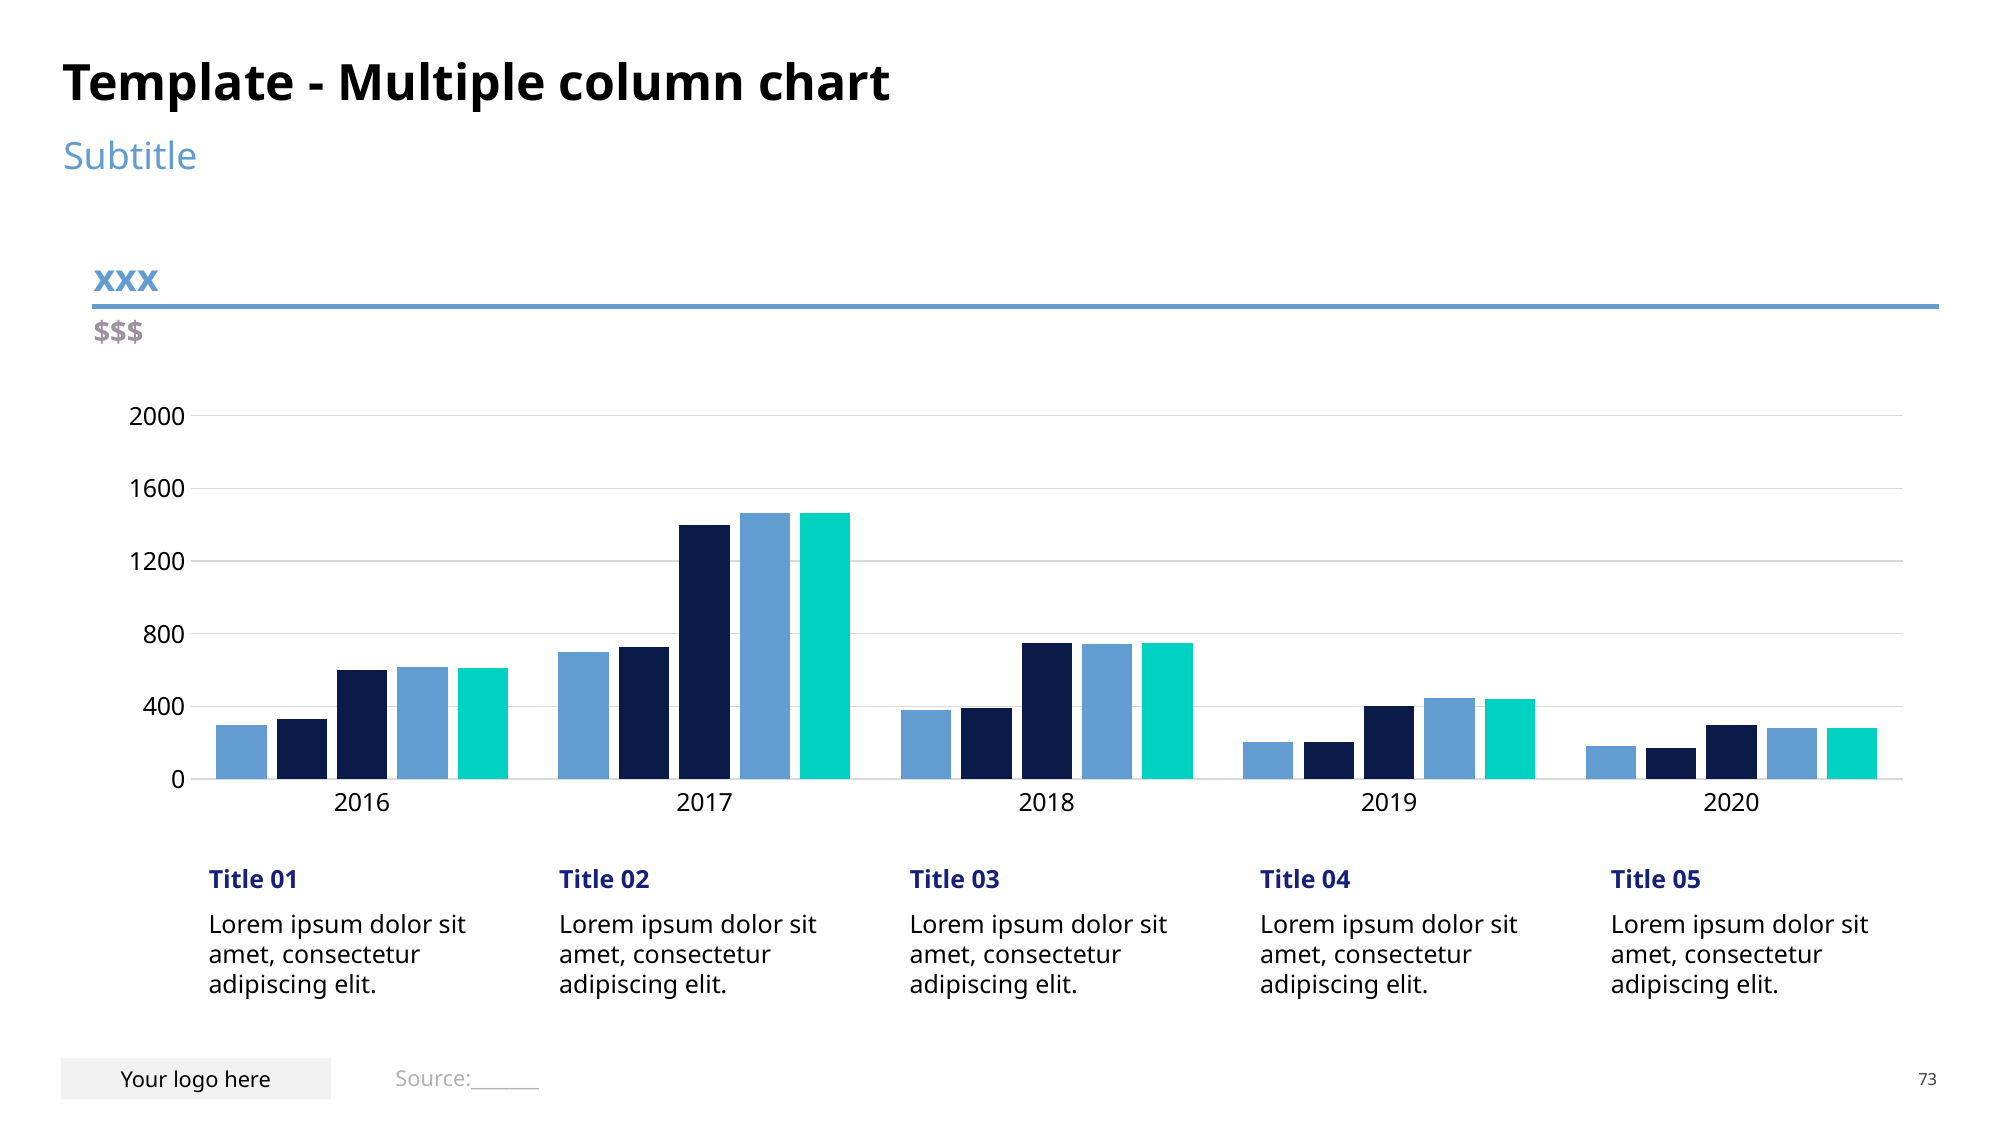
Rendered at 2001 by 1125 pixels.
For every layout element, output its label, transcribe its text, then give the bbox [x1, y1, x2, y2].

text_box Lorem ipsum dolor sit amet, consectetur adipiscing elit. [1610, 901, 1904, 1037]
text_box Lorem ipsum dolor sit amet, consectetur adipiscing elit. [559, 901, 853, 1037]
chart [91, 392, 1904, 836]
list Subtitle [63, 143, 1937, 227]
text_box Lorem ipsum dolor sit amet, consectetur adipiscing elit. [208, 901, 502, 1037]
text_box Title 01 [208, 856, 416, 901]
text_box Lorem ipsum dolor sit amet, consectetur adipiscing elit. [1260, 901, 1554, 1037]
text_box $$$ [93, 313, 292, 364]
text_box Lorem ipsum dolor sit amet, consectetur adipiscing elit. [909, 901, 1203, 1037]
title Template - Multiple column chart [63, 62, 1937, 143]
text_box Title 05 [1610, 856, 1818, 901]
text_box Title 03 [909, 856, 1117, 901]
text_box Title 04 [1260, 856, 1467, 901]
text_box Title 02 [559, 856, 766, 901]
text_box xxx [93, 248, 534, 300]
footer Source:_______ [380, 1059, 1340, 1100]
